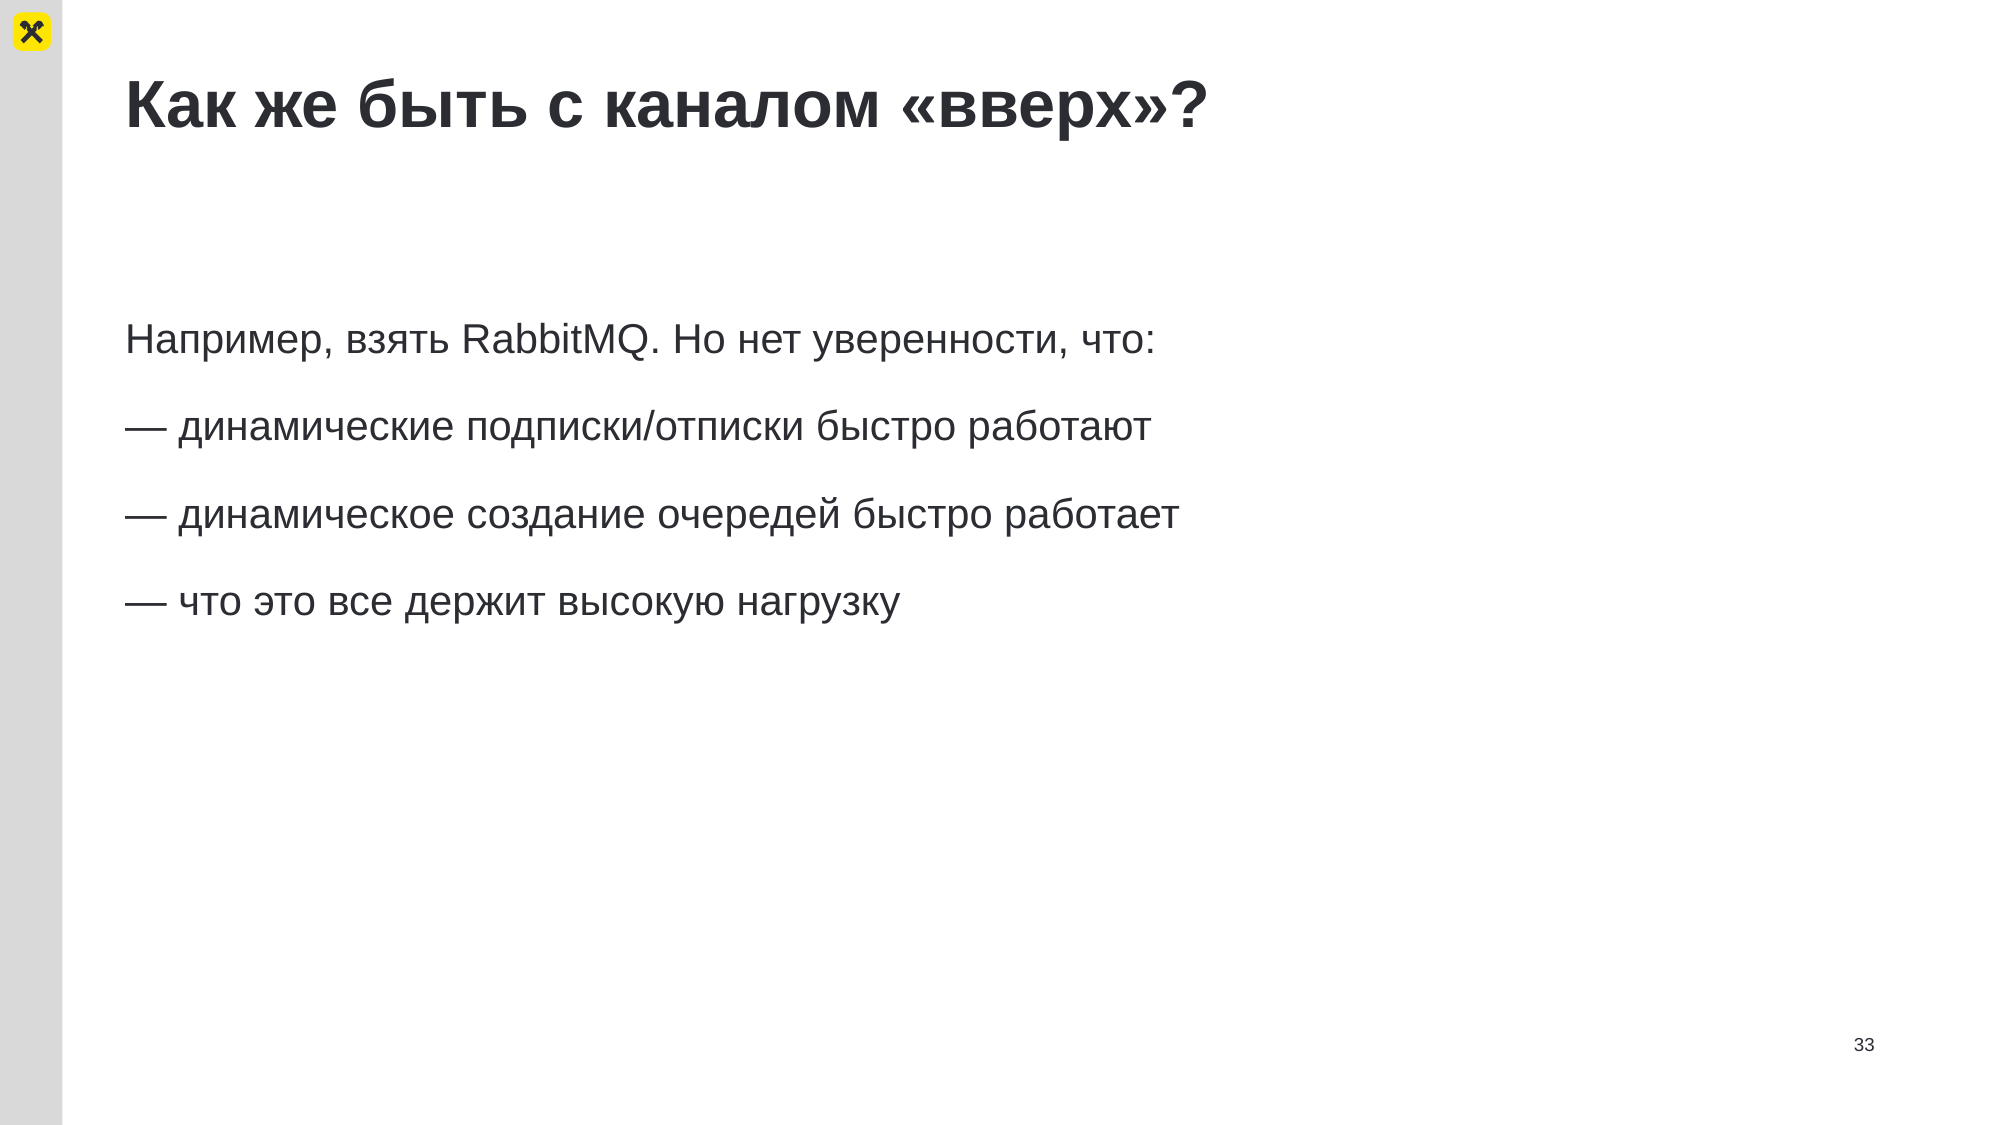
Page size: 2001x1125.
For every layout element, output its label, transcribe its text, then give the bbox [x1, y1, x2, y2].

list Например, взять RabbitMQ. Но нет уверенности, что: — динамические подписки/отписки быстро работают — динамическое создание очередей быстро работает — что это все держит высокую нагрузку [125, 278, 1551, 852]
slide_number 33 [1749, 1000, 1875, 1064]
title Как же быть с каналом «вверх»? [125, 62, 1875, 157]
